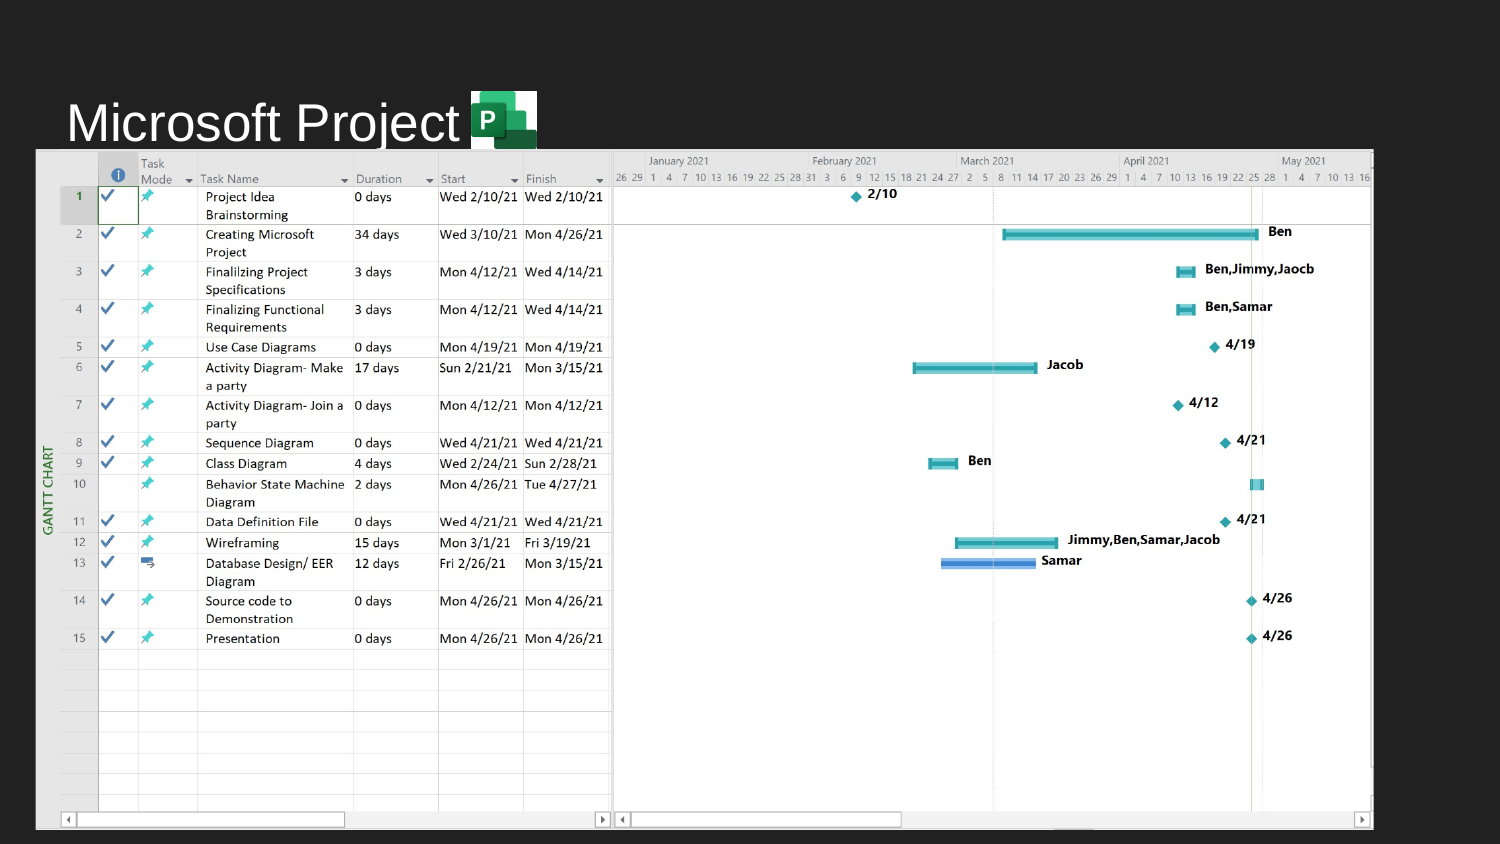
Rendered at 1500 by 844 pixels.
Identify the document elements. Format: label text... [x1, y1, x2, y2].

picture [35, 91, 1374, 830]
title Microsoft Project [51, 72, 1449, 167]
